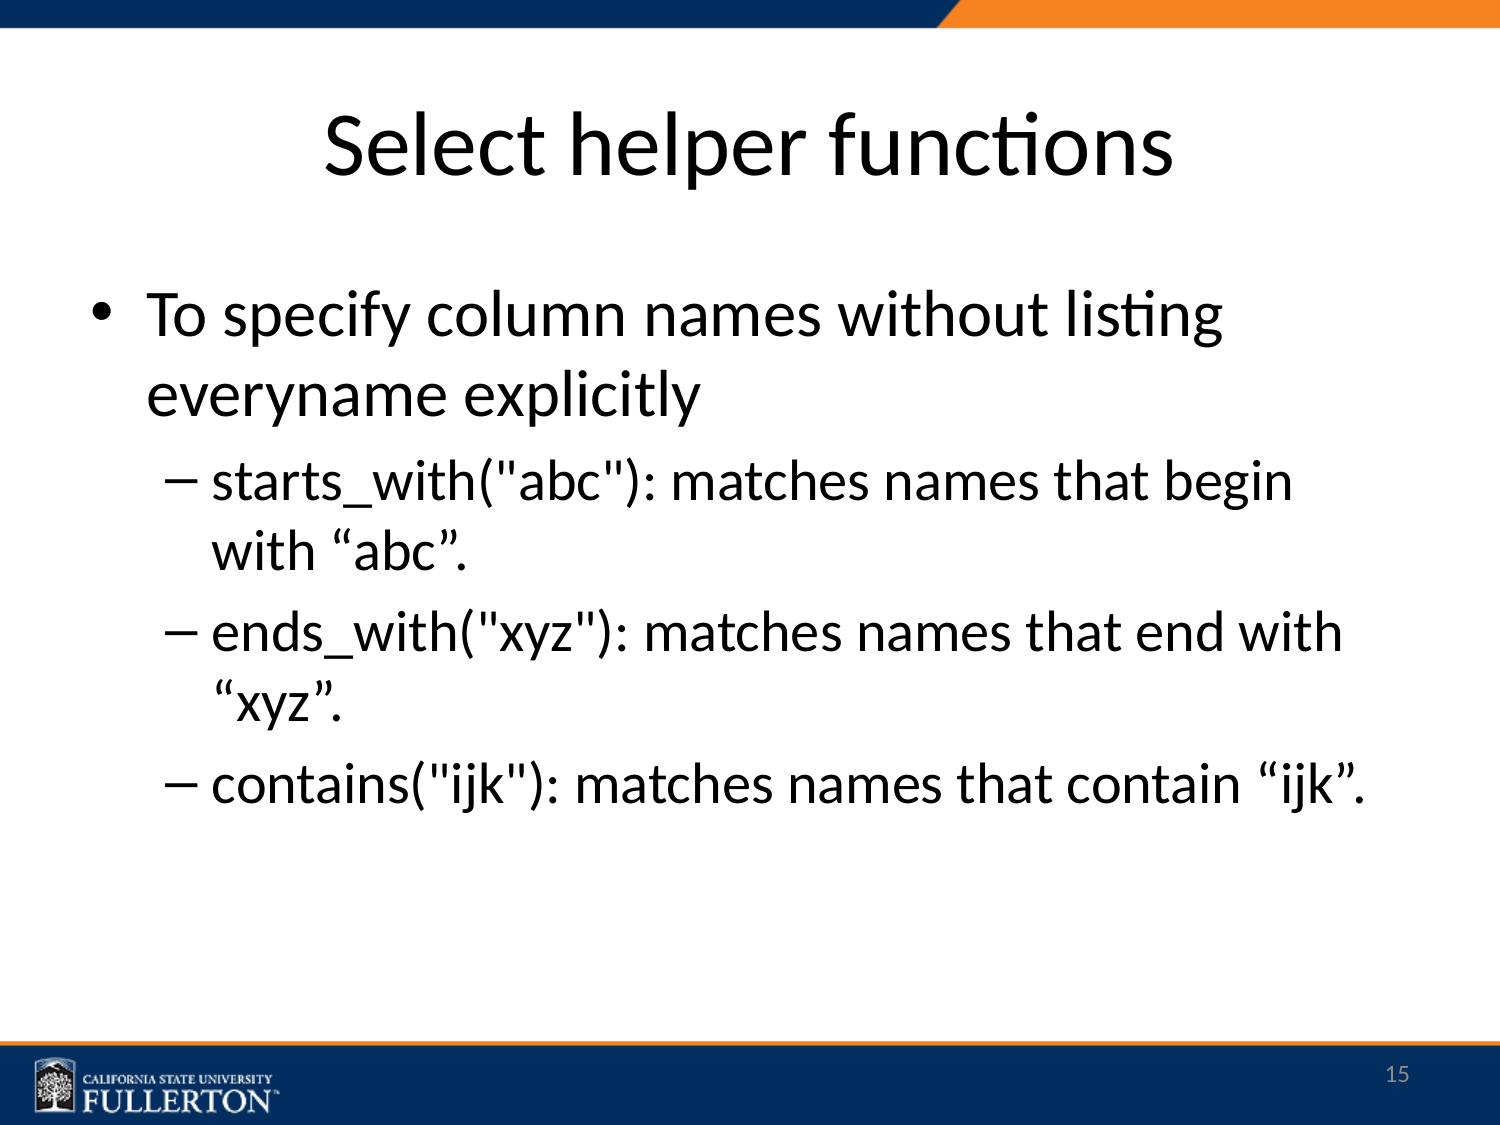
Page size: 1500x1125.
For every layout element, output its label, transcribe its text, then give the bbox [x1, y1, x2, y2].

picture [0, 0, 1500, 1125]
list To specify column names without listing everyname explicitly starts_with("abc"): matches names that begin with “abc”. ends_with("xyz"): matches names that end with “xyz”. contains("ijk"): matches names that contain “ijk”. [75, 262, 1425, 1005]
title Select helper functions [75, 45, 1425, 233]
slide_number 15 [1074, 1042, 1425, 1103]
